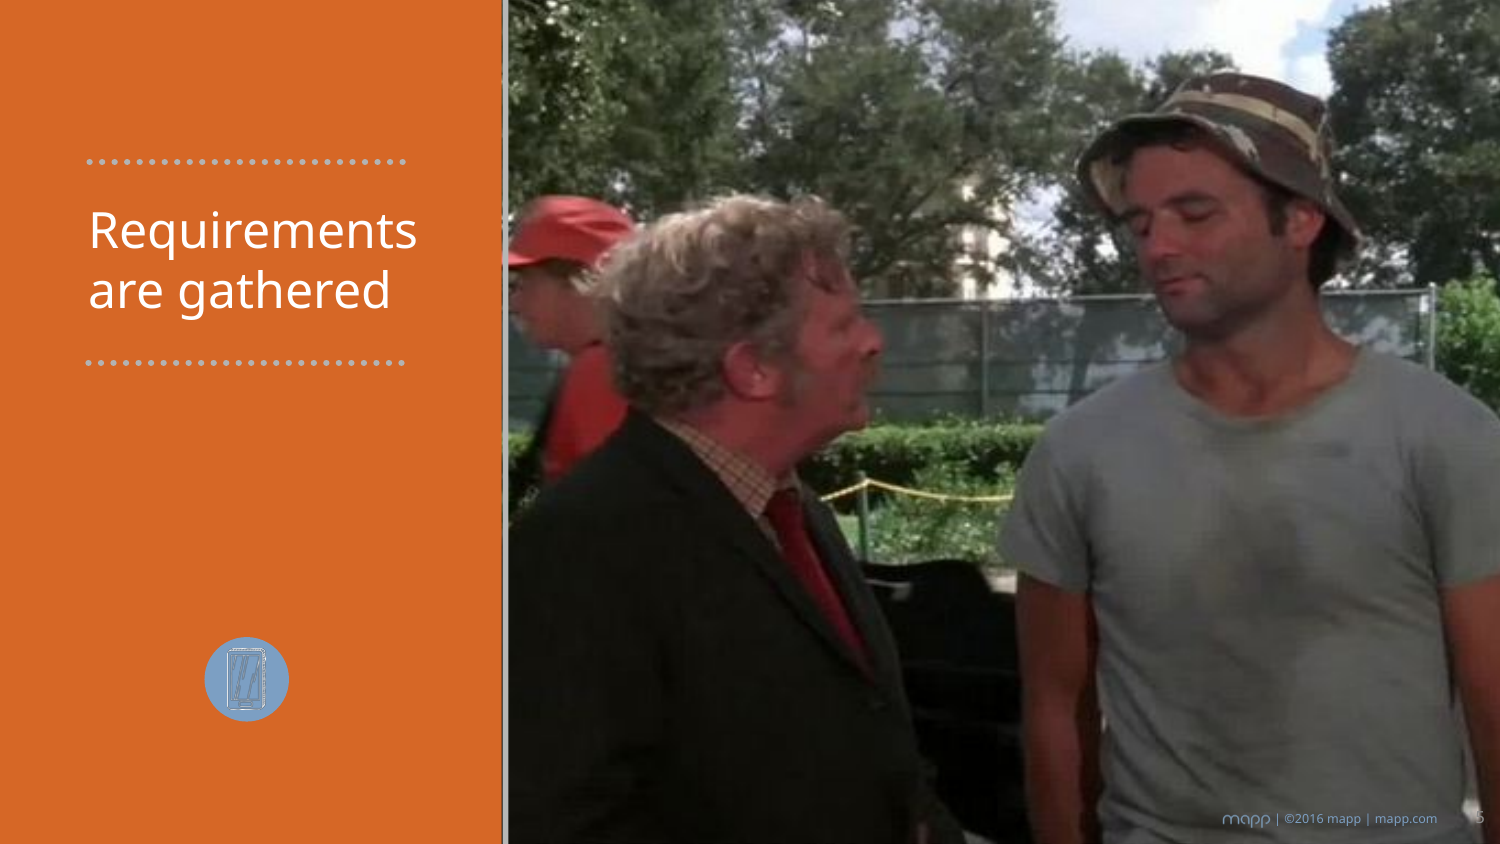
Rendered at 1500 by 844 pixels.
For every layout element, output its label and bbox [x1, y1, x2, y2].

picture [509, 0, 1500, 844]
picture [227, 648, 267, 711]
text_box [0, 0, 509, 844]
text_box [1219, 803, 1454, 835]
